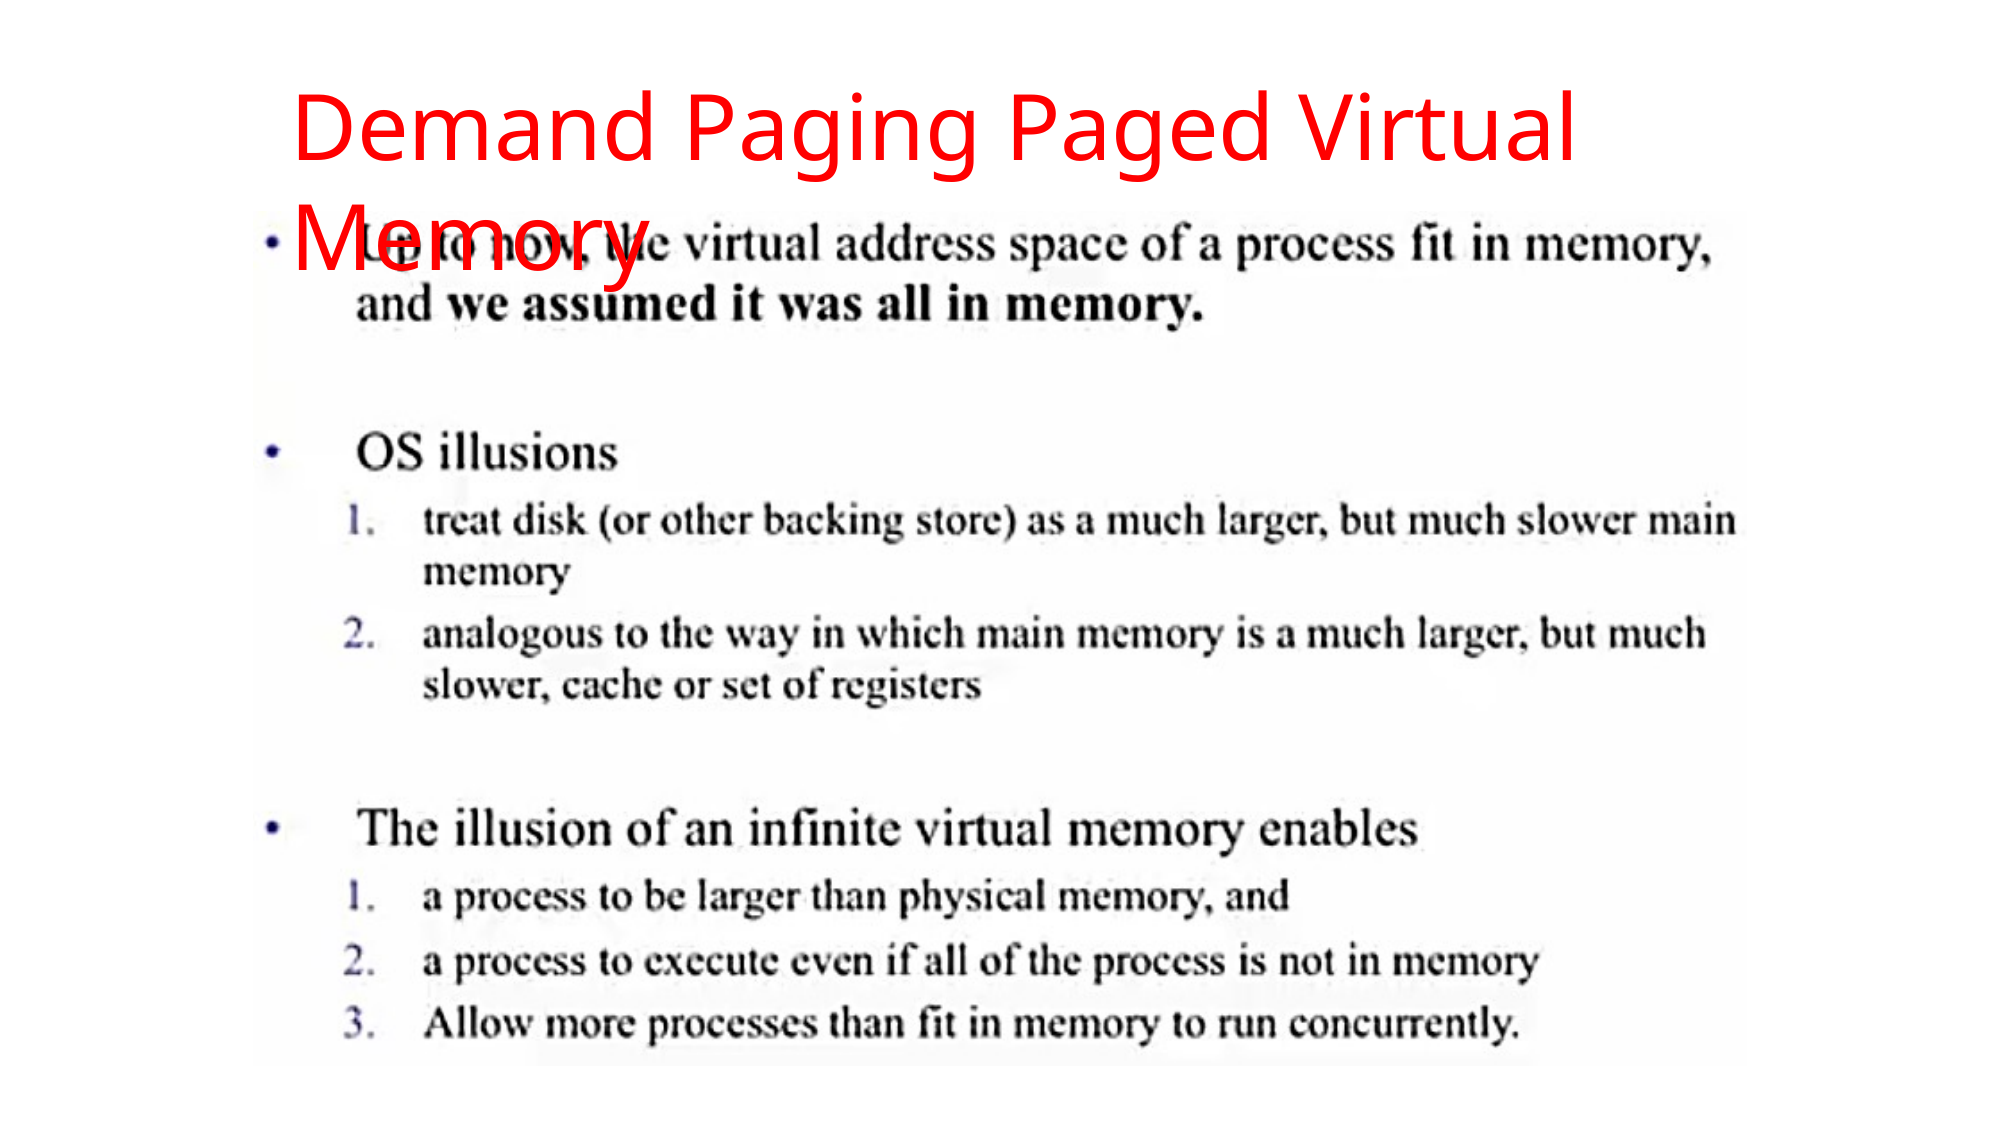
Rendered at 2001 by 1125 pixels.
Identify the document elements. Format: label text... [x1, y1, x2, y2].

picture [252, 210, 1747, 1066]
title Demand Paging Paged Virtual Memory [287, 66, 1712, 209]
